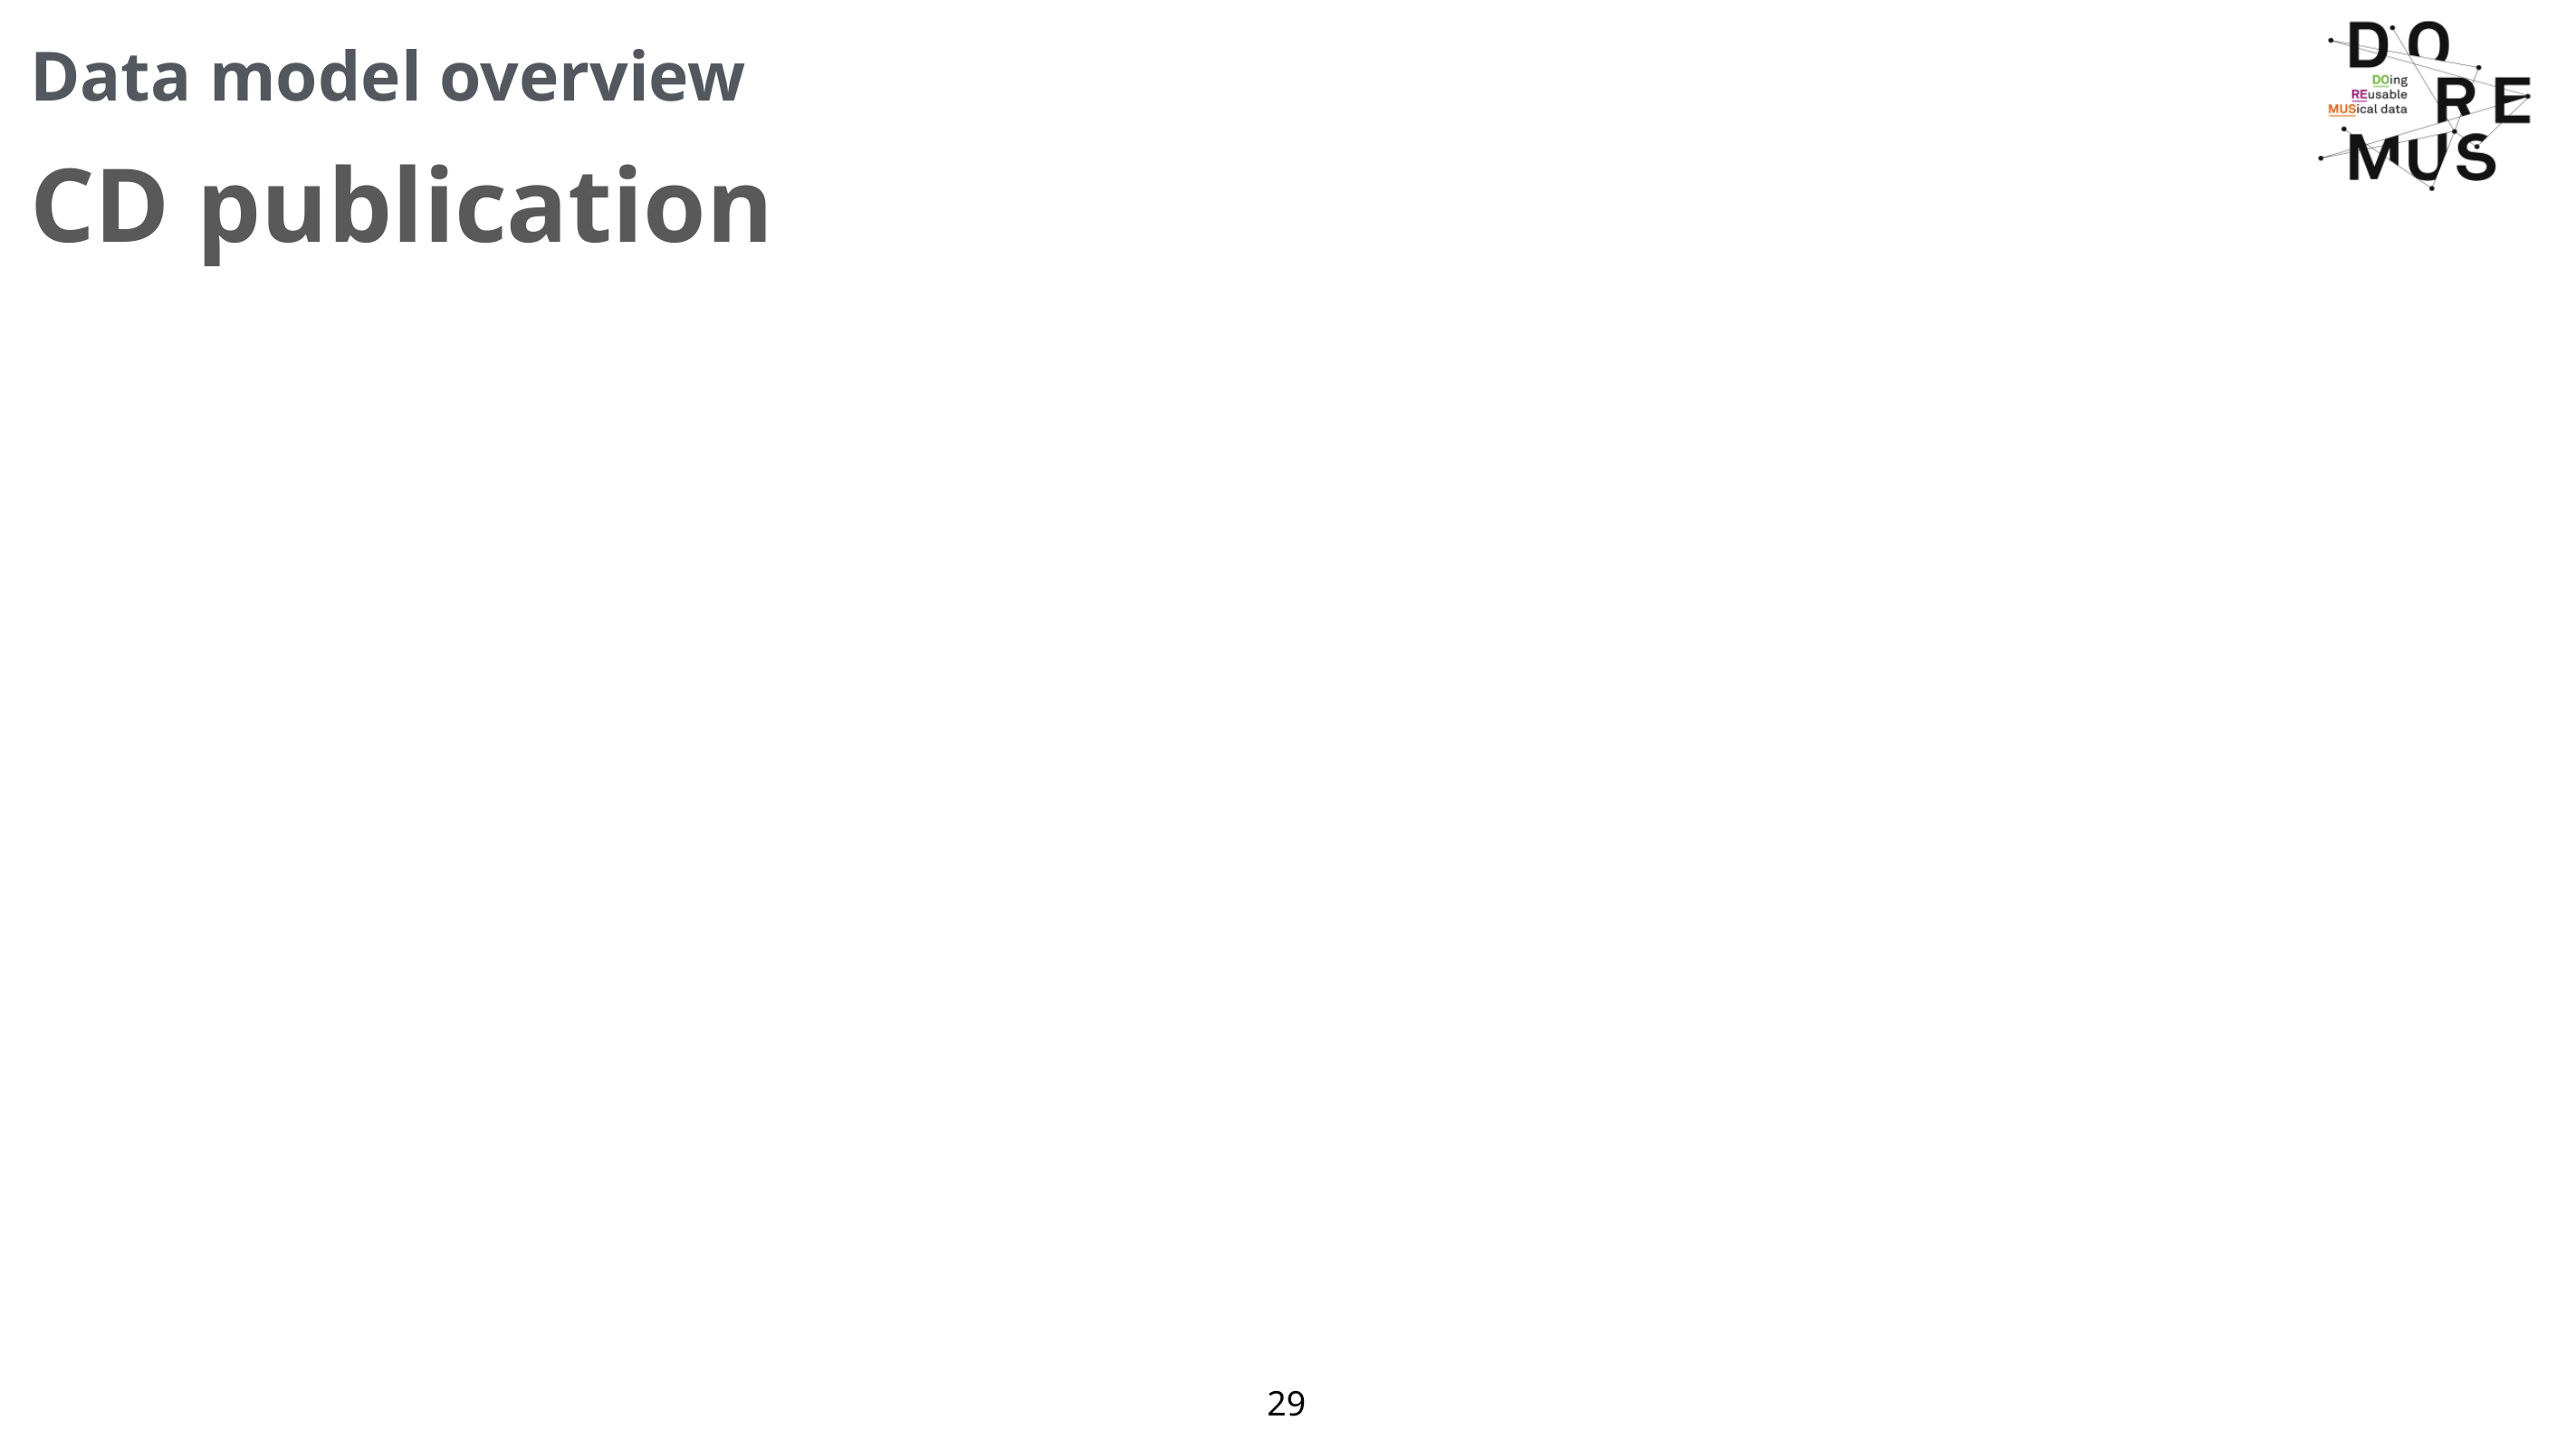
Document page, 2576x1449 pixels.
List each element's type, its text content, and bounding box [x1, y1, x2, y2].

slide_number 29 [1248, 1374, 1326, 1431]
picture [2313, 14, 2534, 194]
list CD publication [22, 133, 2221, 270]
title Data model overview [22, 14, 2221, 133]
